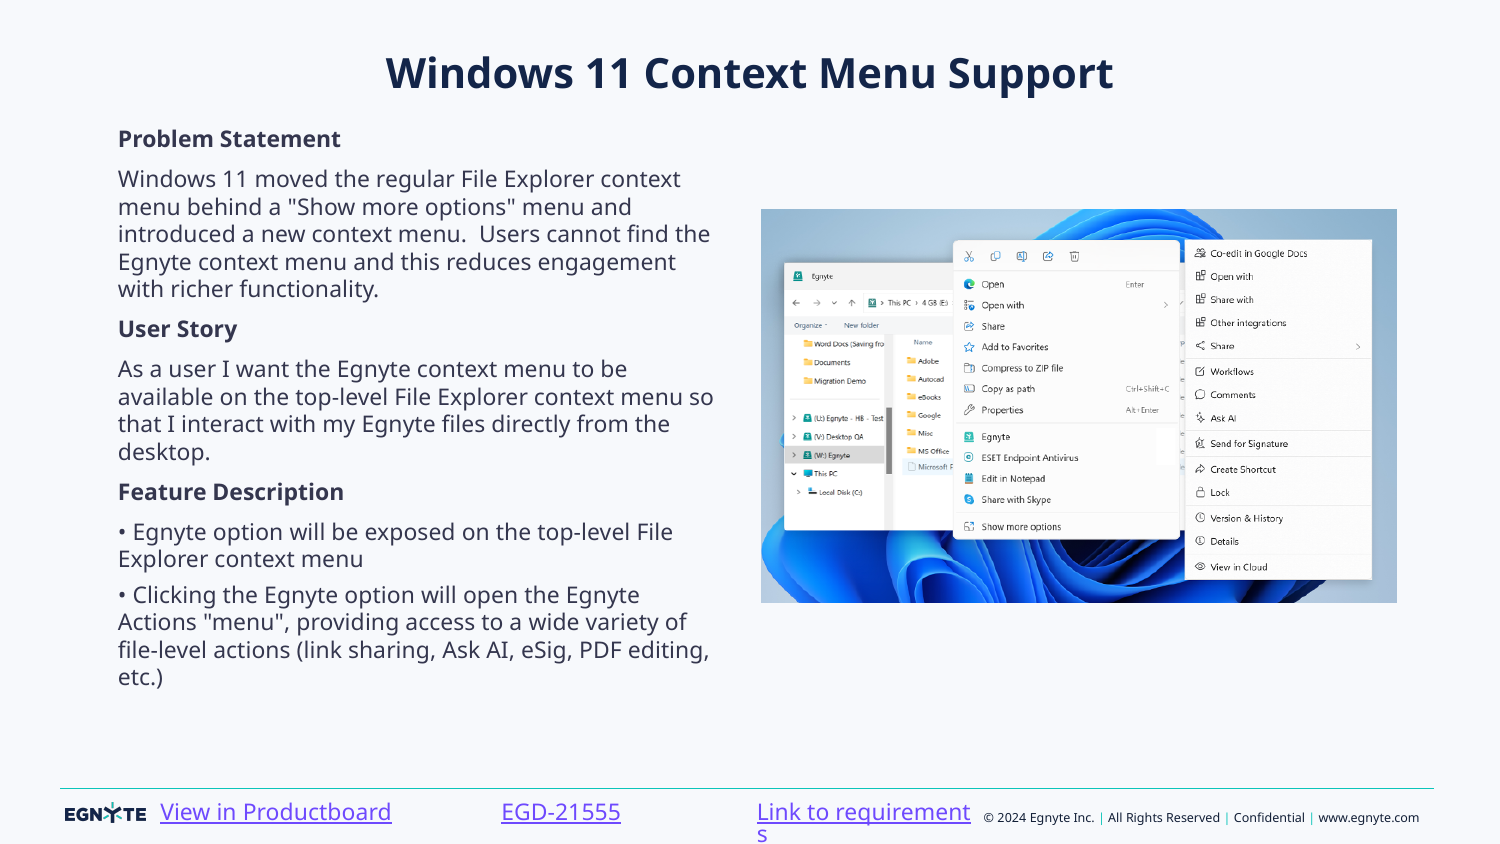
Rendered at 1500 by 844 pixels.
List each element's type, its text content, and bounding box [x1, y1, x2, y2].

title Windows 11 Context Menu Support [103, 44, 1397, 106]
list Problem Statement Windows 11 moved the regular File Explorer context menu behind a "Show more options" menu and introduced a new context menu. Users cannot find the Egnyte context menu and this reduces engagement with richer functionality. User Story As a user I want the Egnyte context menu to be available on the top-level File Explorer context menu so that I interact with my Egnyte files directly from the desktop. Feature Description • Egnyte option will be exposed on the top-level File Explorer context menu • Clicking the Egnyte option will open the Egnyte Actions "menu", providing access to a wide variety of file-level actions (link sharing, Ask AI, eSig, PDF editing, etc.) [103, 117, 741, 693]
list EGD-21555 [486, 790, 741, 835]
picture [761, 119, 1397, 693]
picture [65, 802, 145, 823]
list Link to requirements [742, 790, 997, 835]
list View in Productboard [145, 790, 486, 835]
